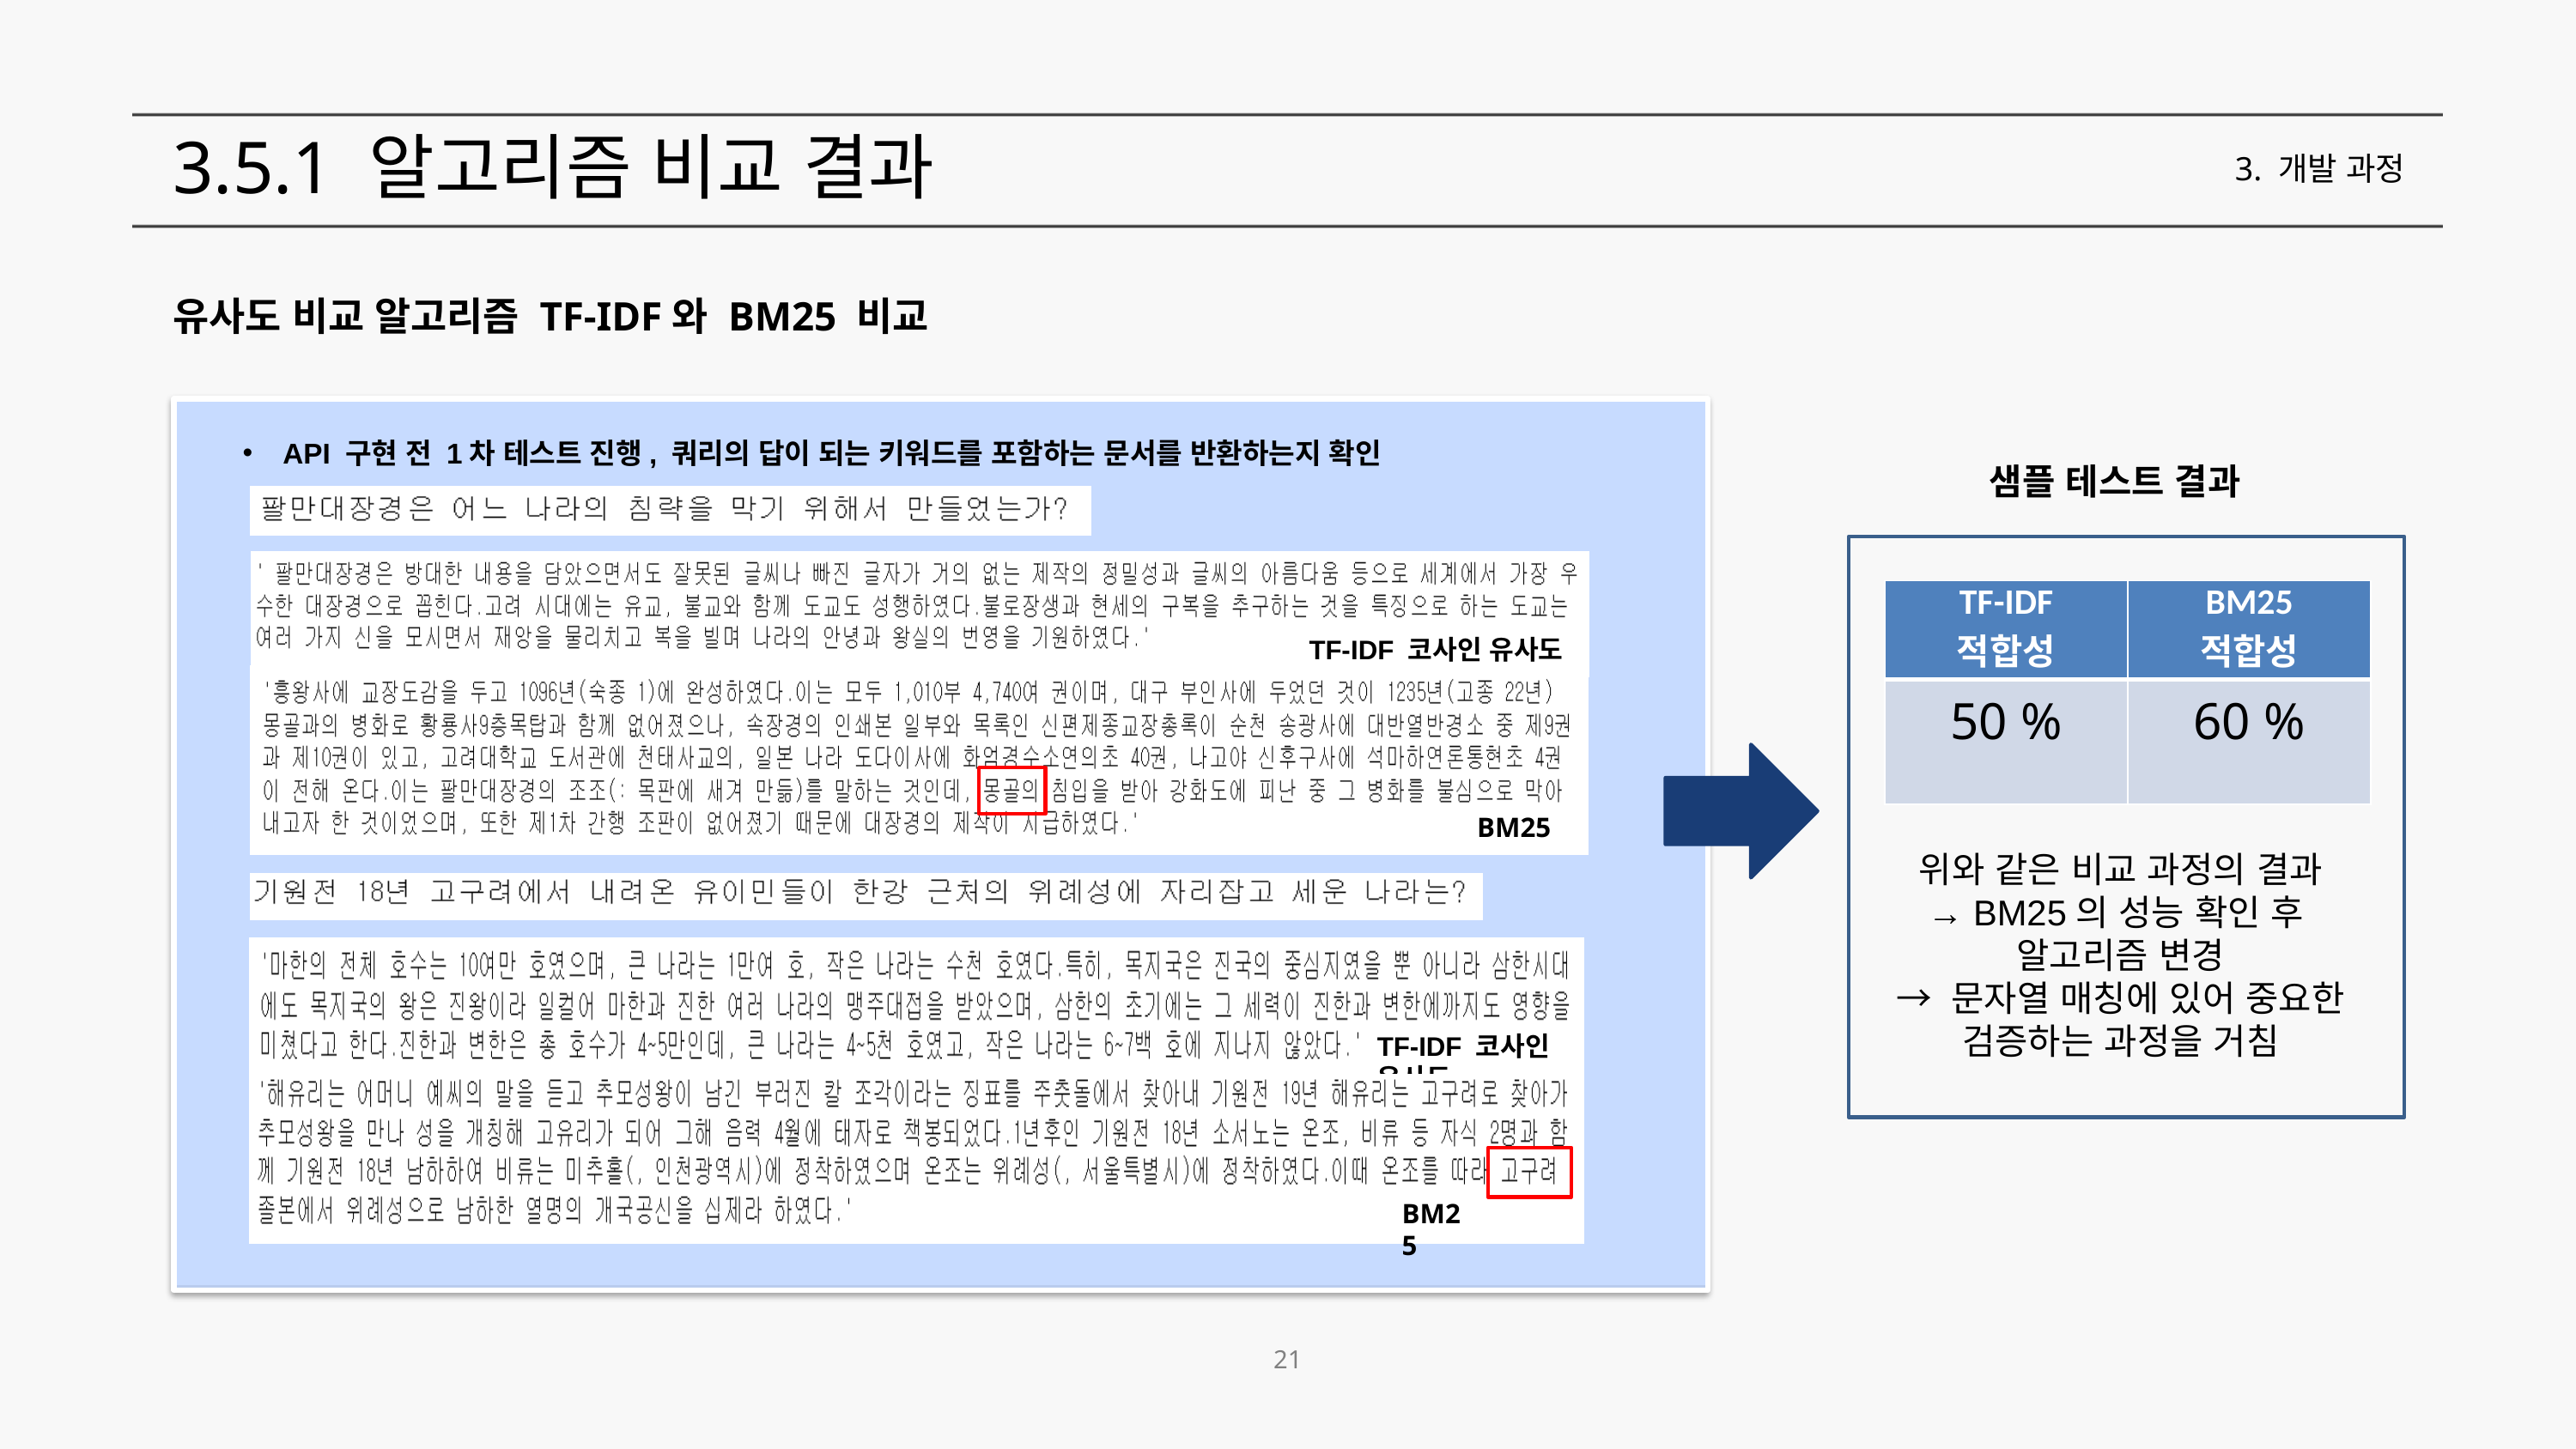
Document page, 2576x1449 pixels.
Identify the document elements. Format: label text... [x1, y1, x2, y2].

table_header TF-IDF 적합성 [1886, 581, 2127, 677]
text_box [250, 551, 1601, 677]
text_box 21 [1253, 1337, 1322, 1380]
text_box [132, 111, 2444, 120]
text_box 위와 같은 비교 과정의 결과 → BM25의 성능 확인 후 알고리즘 변경 → 문자열 매칭에 있어 중요한 검증하는 과정을 거침 [1848, 840, 2394, 1069]
text_box 3.5.1 알고리즘 비교 결과 [153, 130, 1688, 218]
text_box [248, 937, 1640, 1075]
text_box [176, 401, 1706, 1288]
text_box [248, 1074, 1584, 1245]
table_header BM25 적합성 [2129, 581, 2370, 677]
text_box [132, 222, 2444, 232]
picture [249, 485, 1092, 536]
table_cell 50 % [1886, 682, 2127, 803]
text_box [1709, 743, 1820, 880]
text_box [1847, 535, 2406, 1119]
table_cell 60 % [2129, 682, 2370, 803]
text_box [249, 685, 1589, 856]
text_box 유사도 비교 알고리즘 TF-IDF와 BM25 비교 [153, 282, 1210, 349]
text_box 샘플 테스트 결과 [1977, 452, 2255, 509]
text_box 3. 개발 과정 [2221, 142, 2419, 193]
picture [249, 873, 1484, 920]
